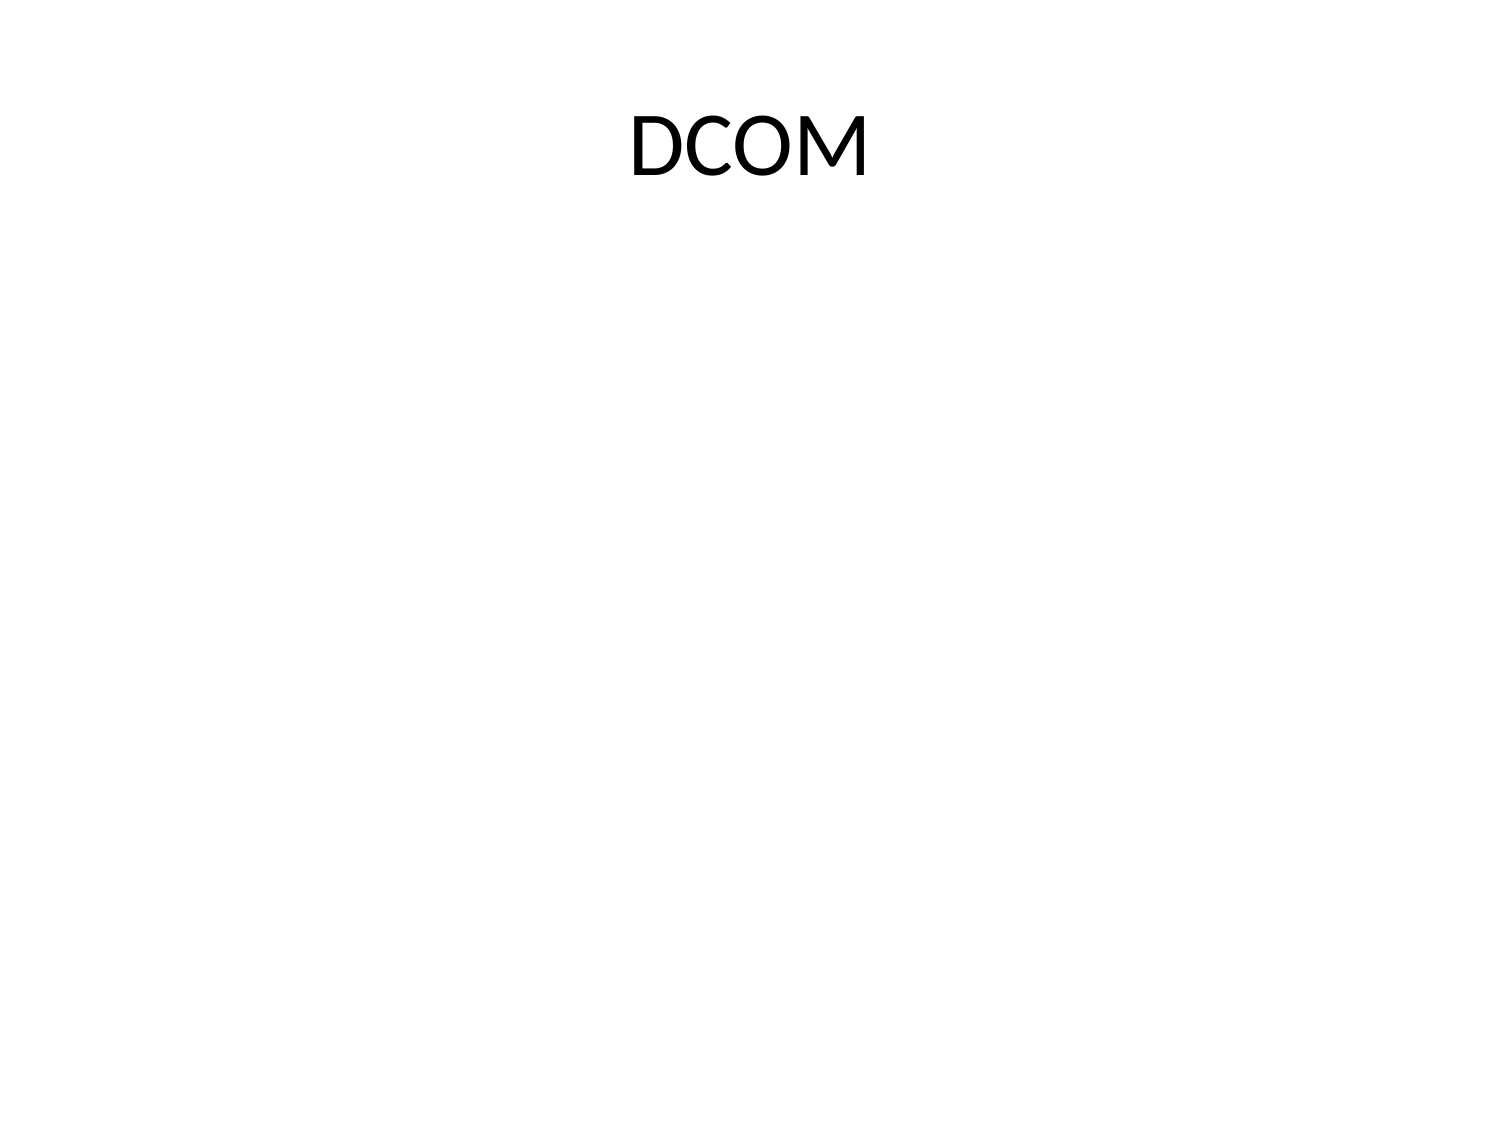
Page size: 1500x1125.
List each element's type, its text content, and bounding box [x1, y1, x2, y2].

title DCOM [75, 45, 1425, 233]
